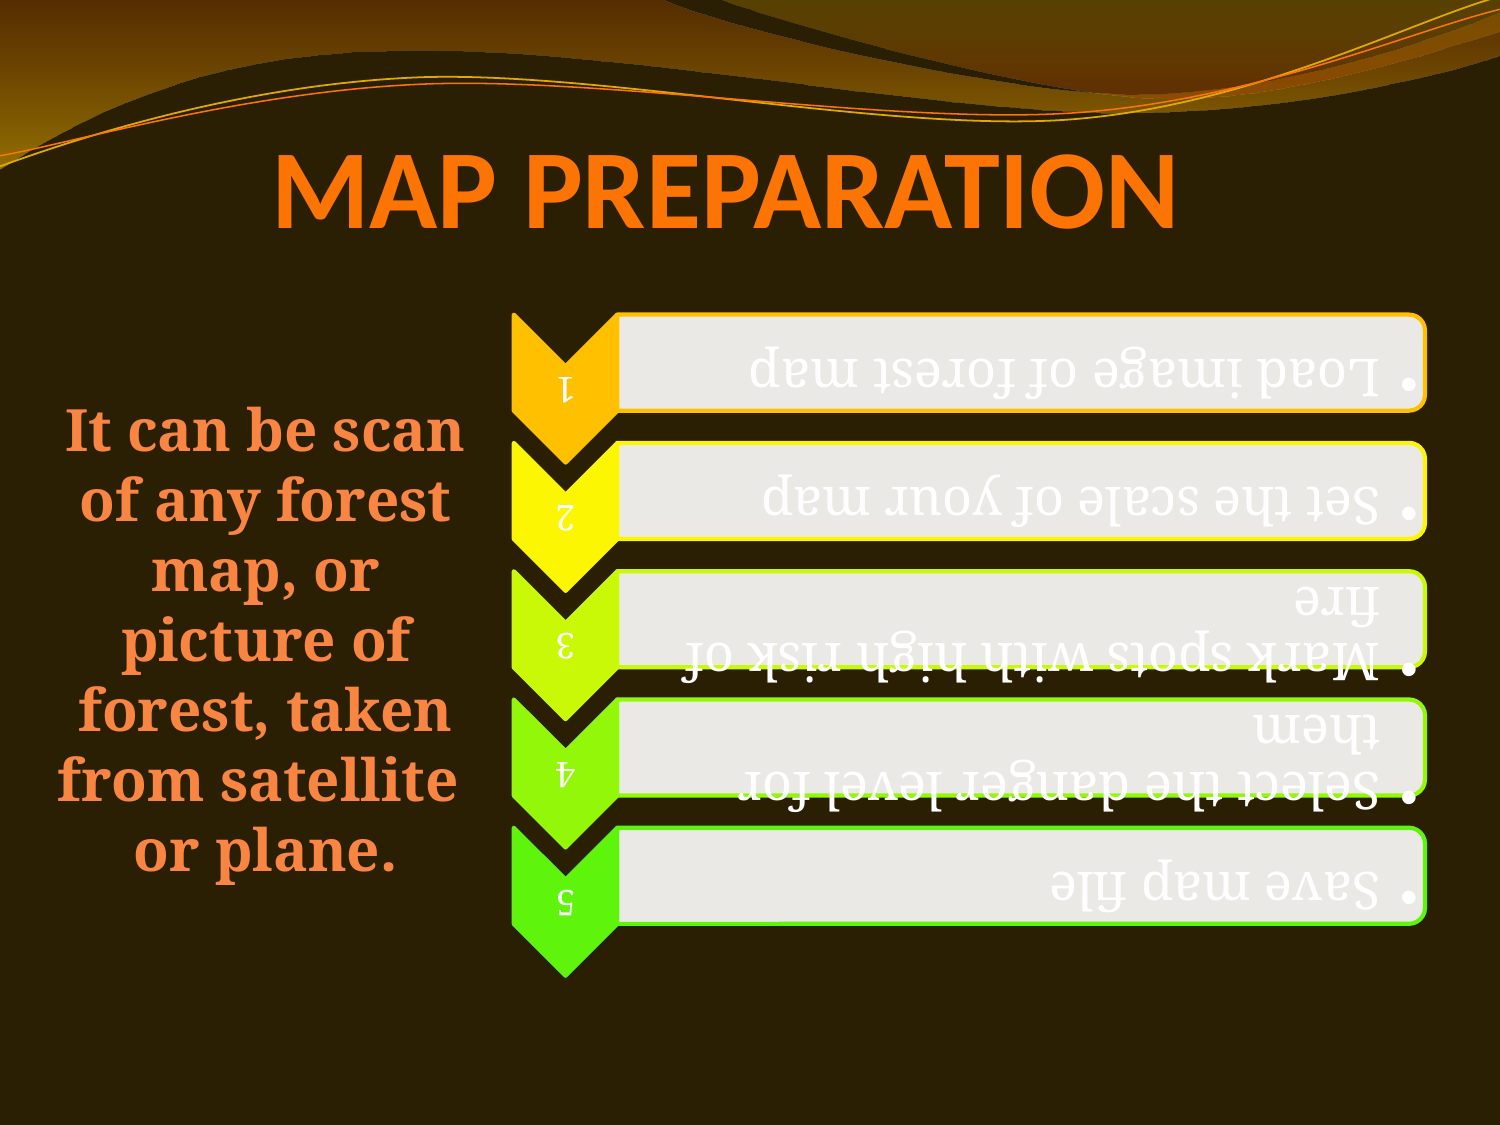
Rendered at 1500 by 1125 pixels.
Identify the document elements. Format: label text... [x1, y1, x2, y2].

list It can be scan of any forest map, or picture of forest, taken from satellite or plane. [41, 385, 491, 894]
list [513, 314, 1426, 977]
title Map preparation [123, 90, 1329, 252]
